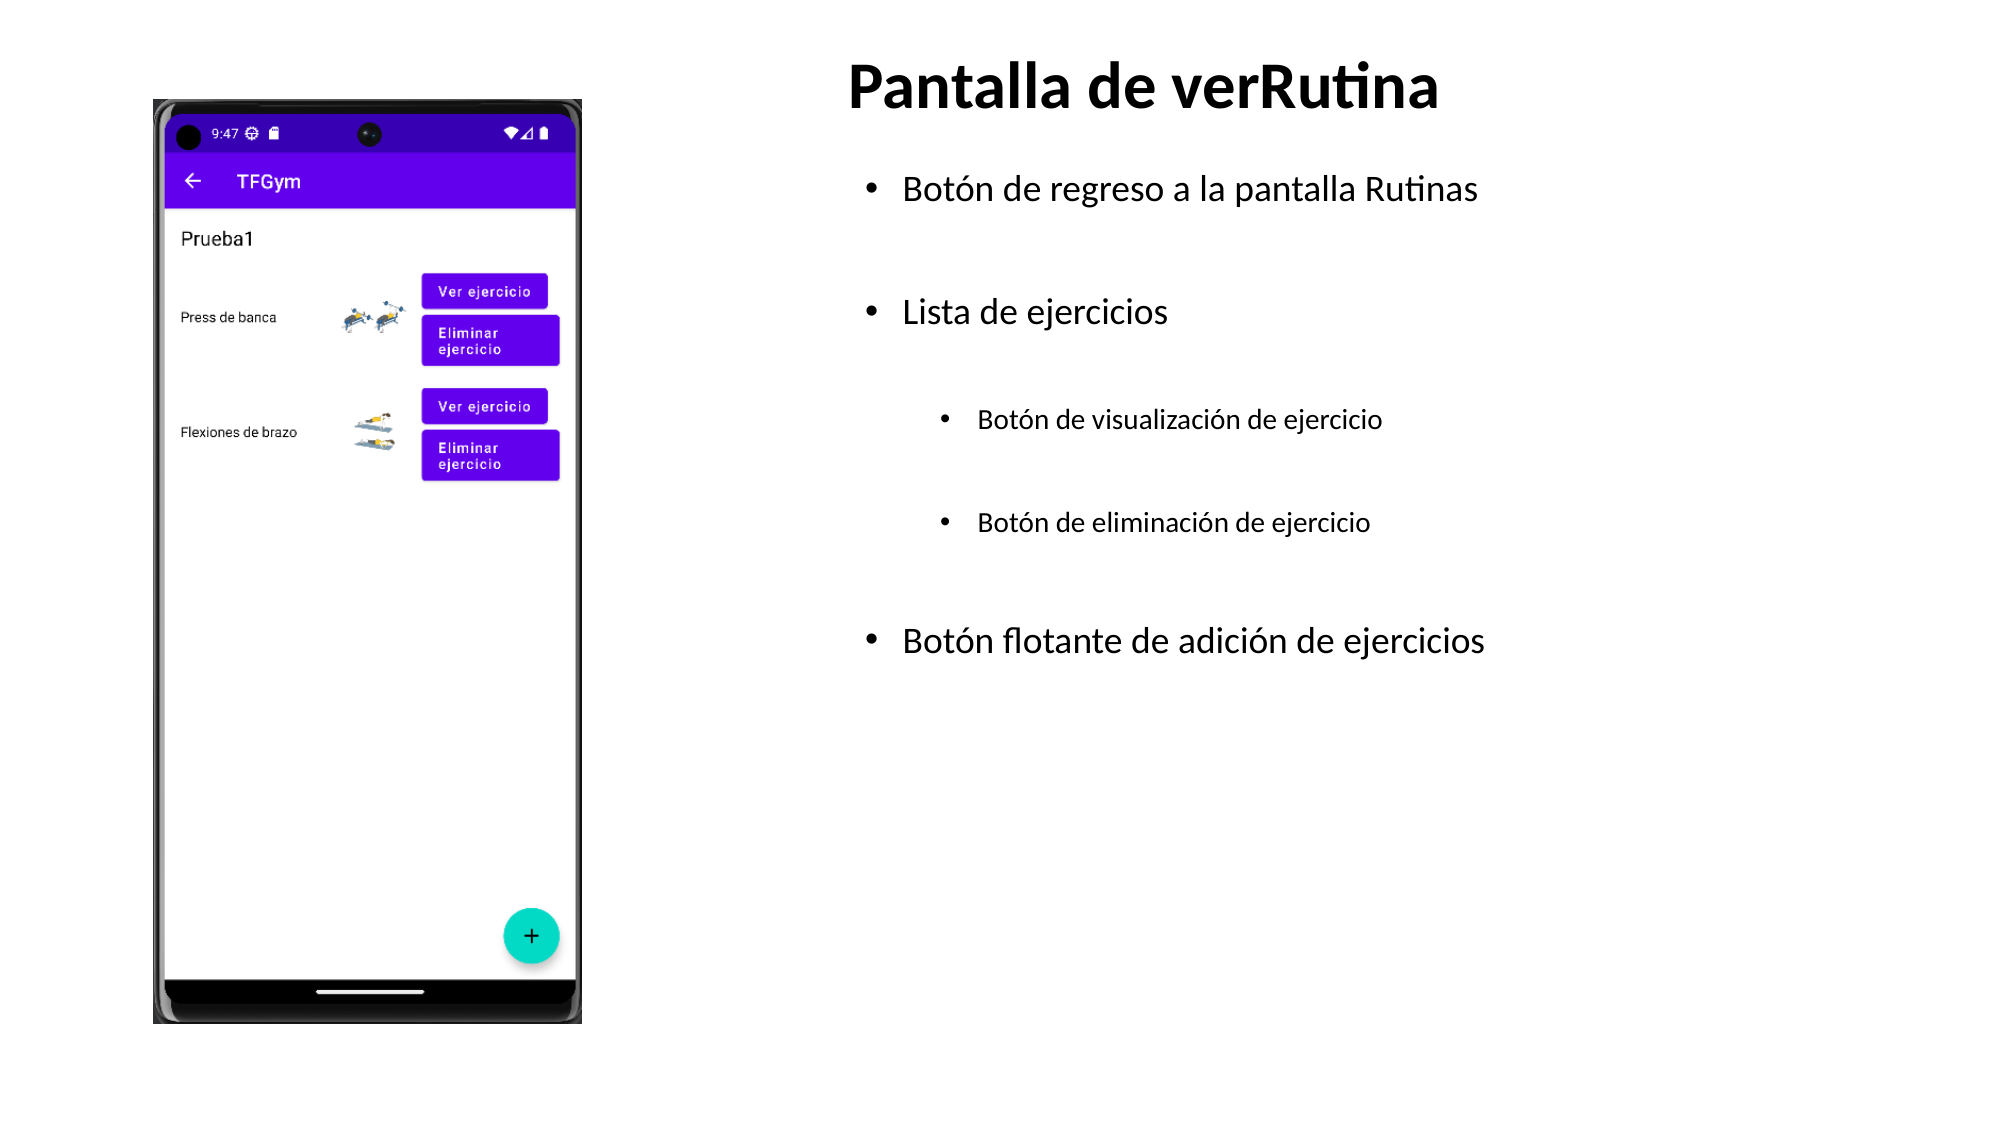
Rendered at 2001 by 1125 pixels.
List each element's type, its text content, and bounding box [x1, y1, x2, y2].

picture [153, 99, 582, 1024]
text_box Pantalla de verRutina [833, 34, 1847, 130]
list Botón de regreso a la pantalla Rutinas Lista de ejercicios Botón de visualización de ejercicio Botón de eliminación de ejercicio Botón flotante de adición de ejercicios [850, 161, 1863, 962]
